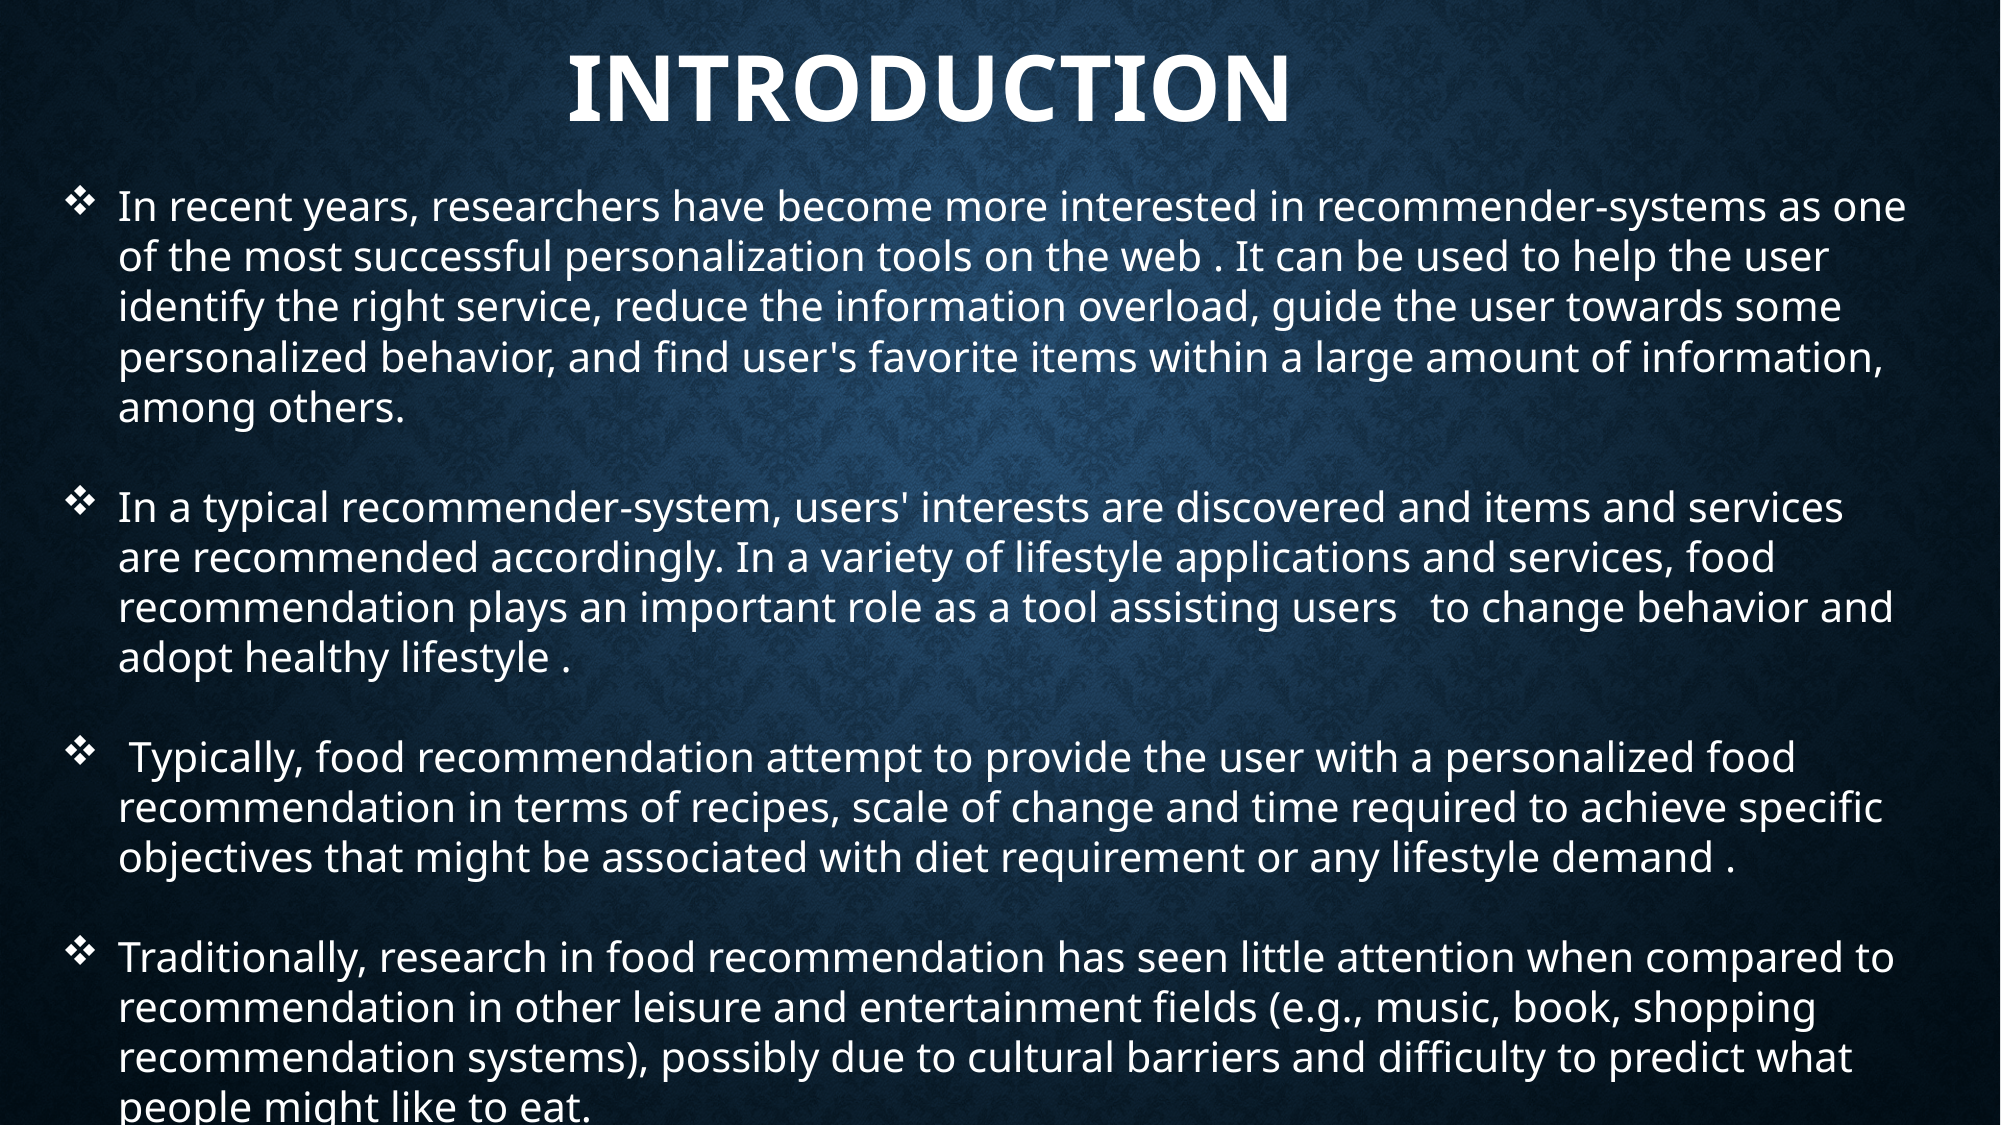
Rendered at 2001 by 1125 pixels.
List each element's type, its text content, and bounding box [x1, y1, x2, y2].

text_box In recent years, researchers have become more interested in recommender-systems as one of the most successful personalization tools on the web . It can be used to help the user identify the right service, reduce the information overload, guide the user towards some personalized behavior, and find user's favorite items within a large amount of information, among others. In a typical recommender-system, users' interests are discovered and items and services are recommended accordingly. In a variety of lifestyle applications and services, food recommendation plays an important role as a tool assisting users to change behavior and adopt healthy lifestyle . Typically, food recommendation attempt to provide the user with a personalized food recommendation in terms of recipes, scale of change and time required to achieve specific objectives that might be associated with diet requirement or any lifestyle demand . Traditionally, research in food recommendation has seen little attention when compared to recommendation in other leisure and entertainment fields (e.g., music, book, shopping recommendation systems), possibly due to cultural barriers and difficulty to predict what people might like to eat. [46, 172, 1932, 1125]
title INTRODUCTION [150, 0, 1713, 172]
